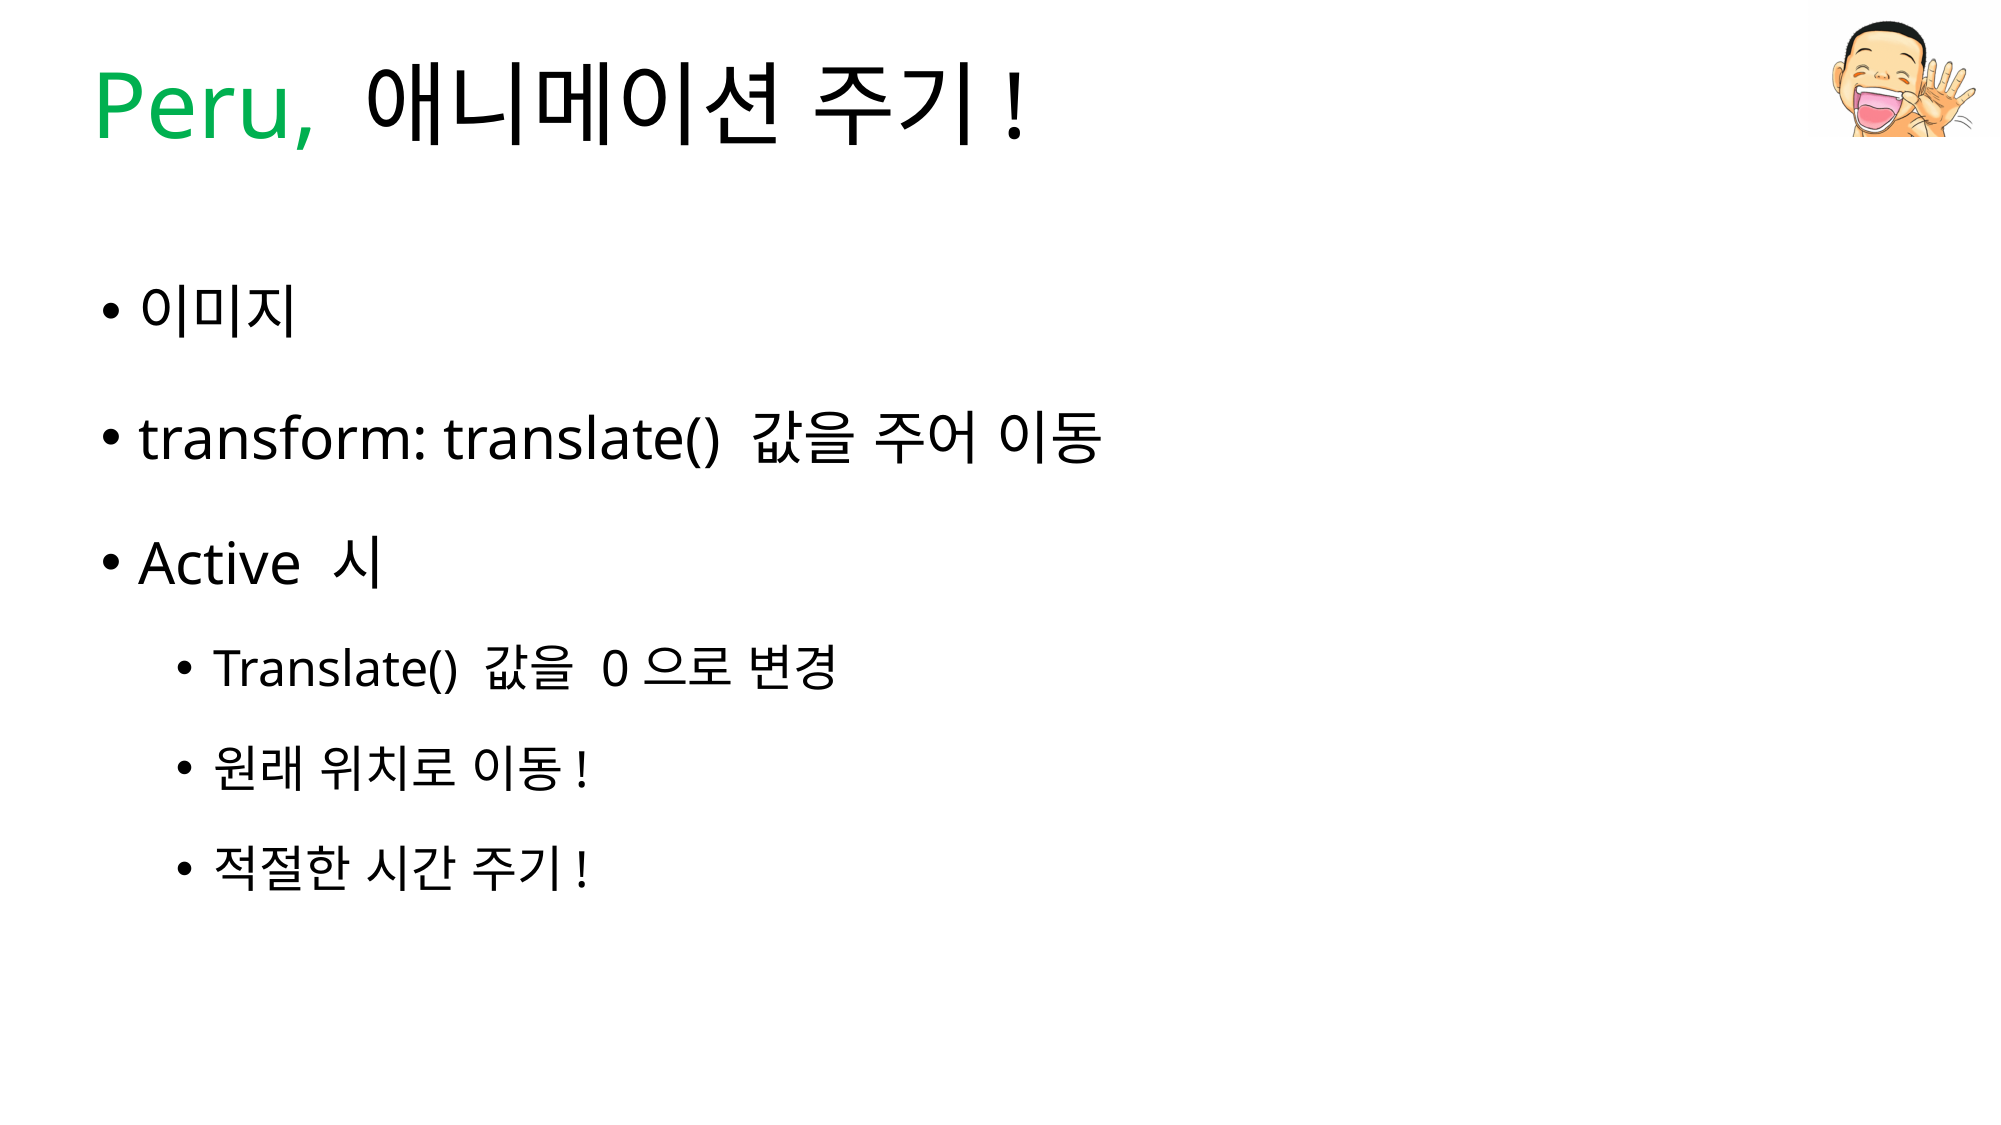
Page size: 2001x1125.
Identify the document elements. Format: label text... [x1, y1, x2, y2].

list 이미지 transform: translate() 값을 주어 이동 Active 시 Translate() 값을 0으로 변경 원래 위치로 이동! 적절한 시간 주기! [85, 233, 1863, 1077]
picture [1924, 0, 2000, 137]
title Peru, 애니메이션 주기! [76, 0, 1924, 218]
